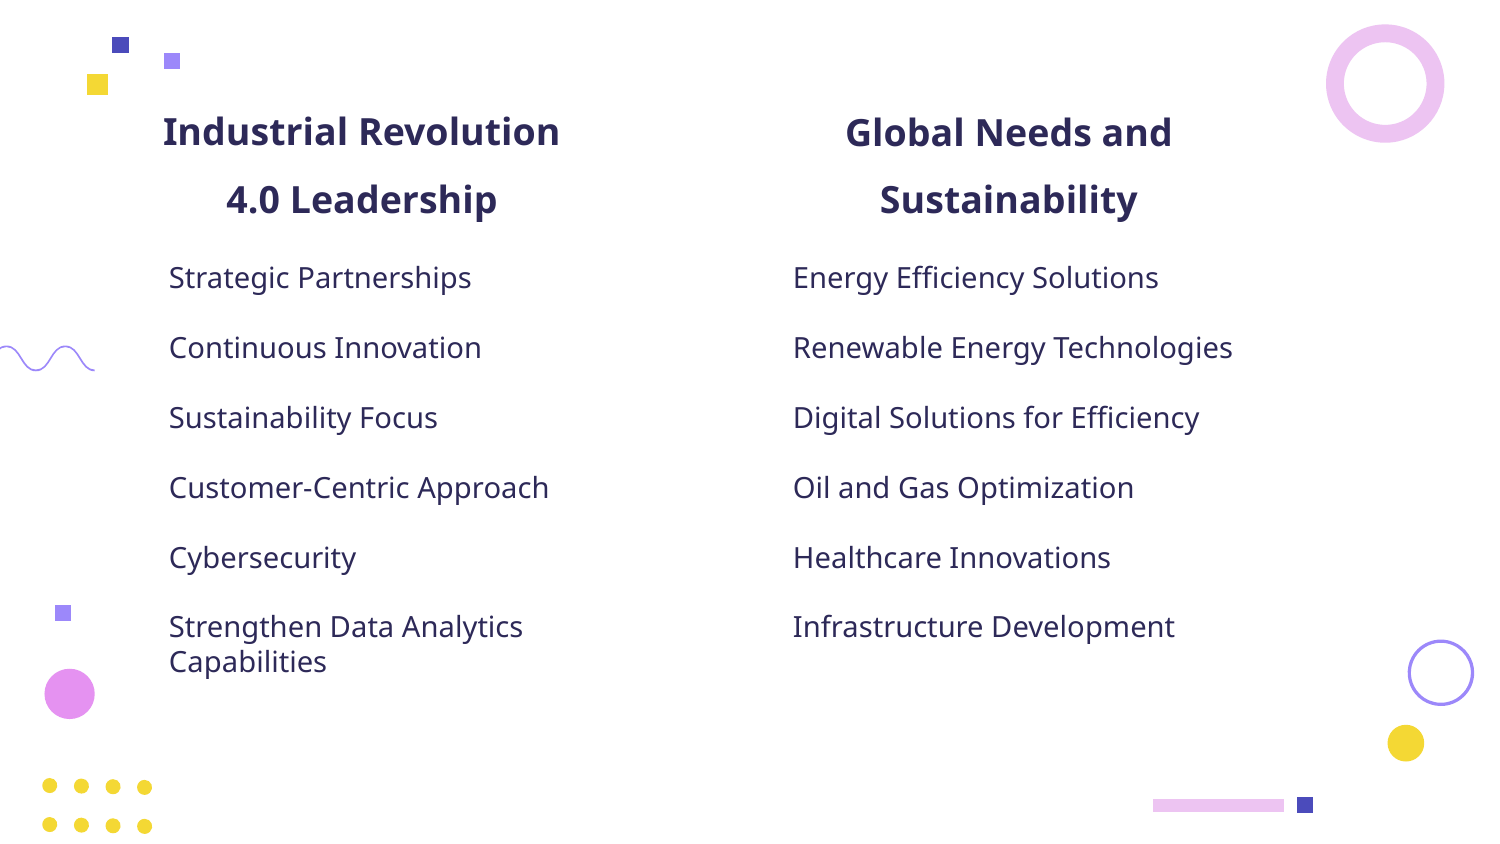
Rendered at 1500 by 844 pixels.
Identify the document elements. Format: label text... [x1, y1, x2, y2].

title Energy Efficiency Solutions Renewable Energy Technologies Digital Solutions for Efficiency Oil and Gas Optimization Healthcare Innovations Infrastructure Development [777, 244, 1282, 710]
title Global Needs and Sustainability [724, 109, 1294, 198]
title Industrial Revolution 4.0 Leadership [128, 109, 596, 197]
title Strategic Partnerships Continuous Innovation Sustainability Focus Customer-Centric Approach Cybersecurity Strengthen Data Analytics Capabilities [153, 244, 622, 746]
